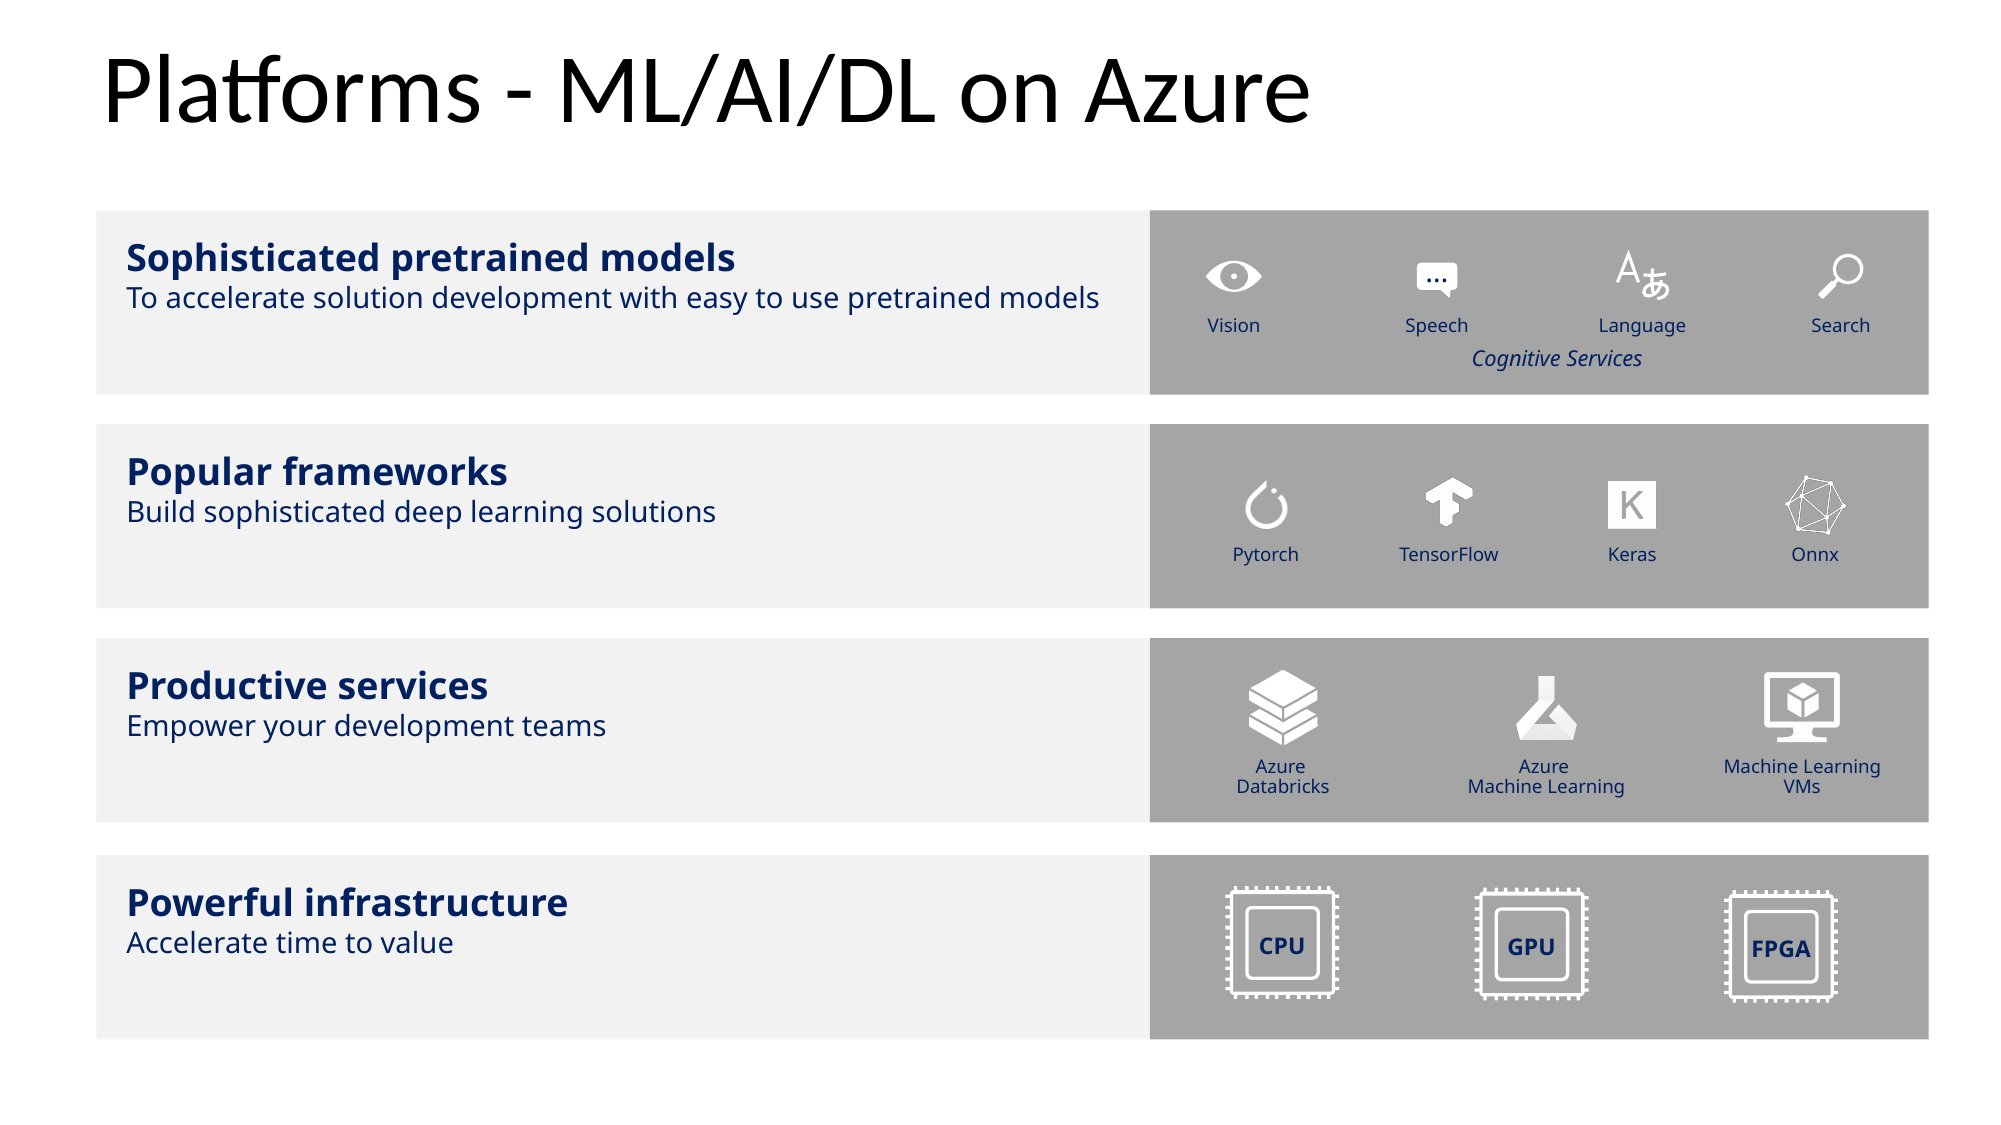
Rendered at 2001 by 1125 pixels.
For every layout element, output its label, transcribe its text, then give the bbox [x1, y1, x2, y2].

text_box Vision [1177, 308, 1290, 344]
text_box Cognitive Services [1403, 335, 1712, 384]
text_box Machine Learning VMs [1694, 750, 1911, 806]
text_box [1247, 668, 1319, 748]
text_box [1149, 423, 1929, 609]
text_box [1713, 890, 1849, 1003]
text_box [1617, 254, 1639, 283]
picture [1607, 480, 1657, 529]
text_box [1149, 210, 1929, 395]
text_box [1149, 855, 1929, 1040]
picture [1426, 477, 1473, 527]
text_box Sophisticated pretrained models To accelerate solution development with easy to use pretrained models [96, 210, 1149, 395]
title Platforms - ML/AI/DL on Azure [102, 37, 1911, 210]
text_box Popular frameworks Build sophisticated deep learning solutions [96, 423, 1149, 609]
text_box Search [1779, 308, 1902, 344]
text_box Azure Databricks [1195, 750, 1371, 806]
text_box Productive services Empower your development teams [96, 637, 1149, 823]
text_box [1149, 637, 1929, 823]
picture [1785, 475, 1846, 535]
text_box Language [1580, 308, 1704, 335]
picture [1240, 480, 1292, 529]
text_box [1818, 253, 1864, 299]
picture [1514, 676, 1579, 740]
text_box Azure Machine Learning [1438, 750, 1655, 806]
text_box [1205, 260, 1262, 292]
text_box Powerful infrastructure Accelerate time to value [96, 855, 1149, 1040]
picture [1764, 669, 1840, 745]
text_box Keras [1543, 537, 1721, 573]
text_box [1464, 887, 1600, 1001]
text_box Onnx [1727, 537, 1904, 573]
text_box [1643, 268, 1668, 299]
text_box Pytorch [1177, 537, 1355, 573]
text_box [1214, 886, 1350, 999]
text_box TensorFlow [1360, 537, 1538, 573]
text_box … [1416, 262, 1458, 298]
text_box Speech [1380, 308, 1494, 344]
